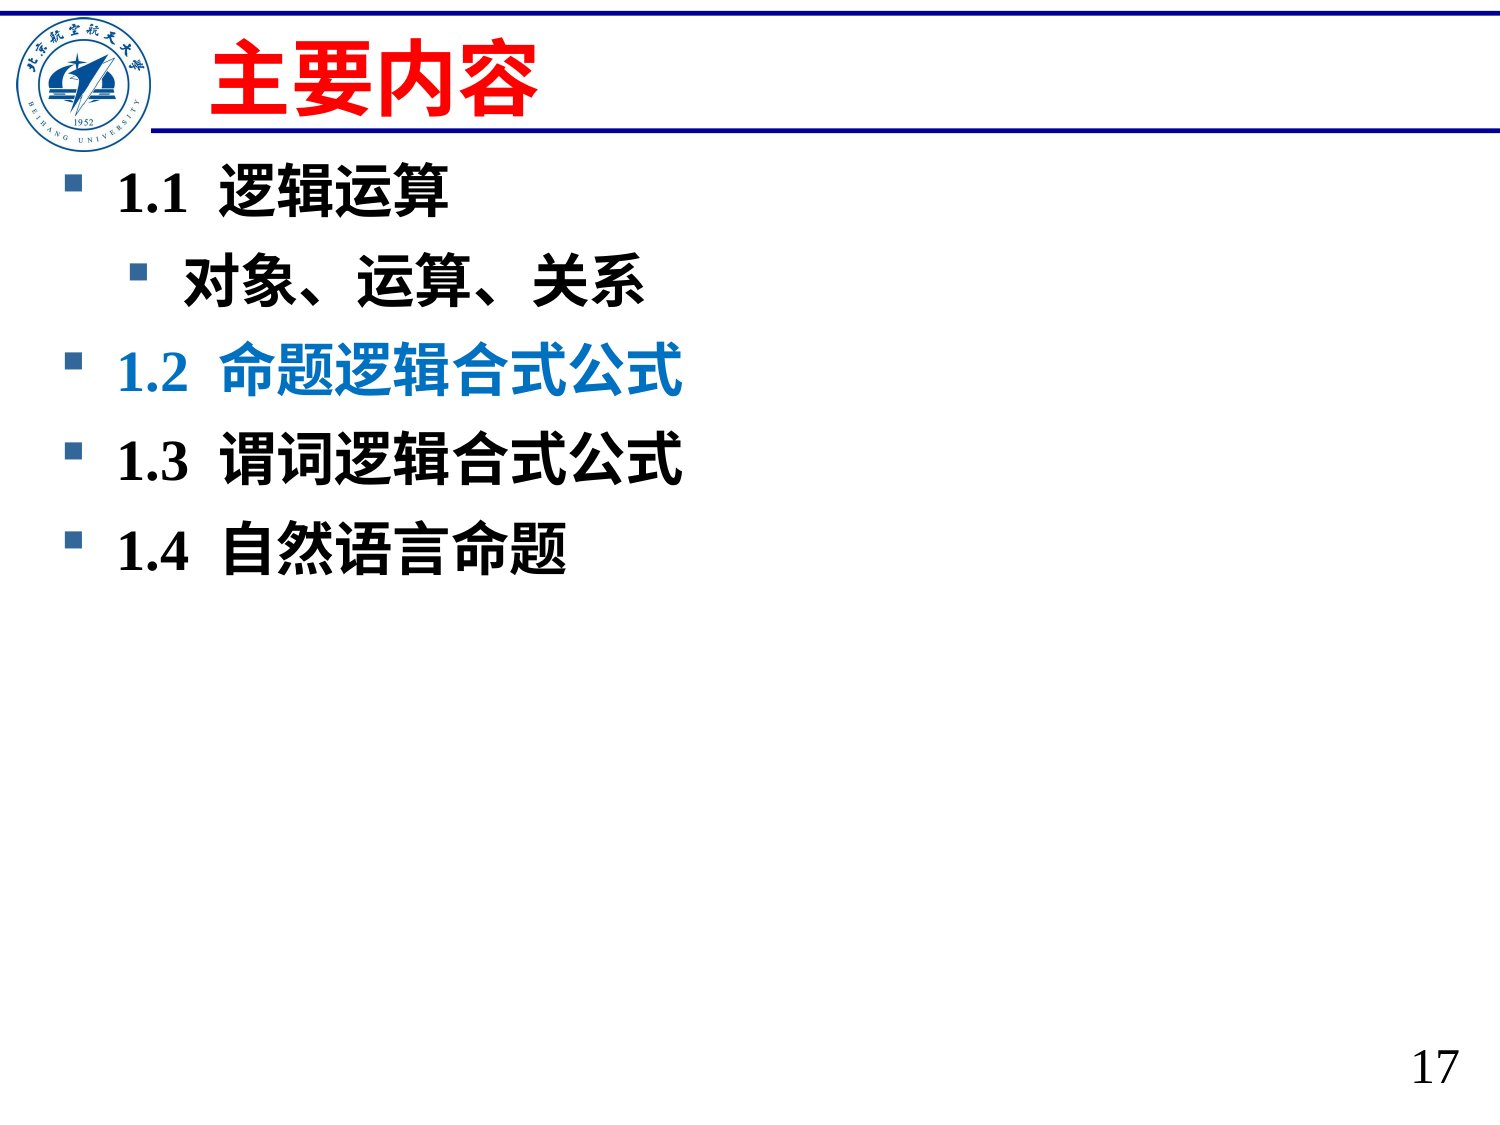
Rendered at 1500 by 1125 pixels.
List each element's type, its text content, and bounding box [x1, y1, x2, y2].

title 主要内容 [192, 32, 1415, 120]
picture [16, 17, 151, 152]
list 1.1 逻辑运算 对象、运算、关系 1.2 命题逻辑合式公式 1.3 谓词逻辑合式公式 1.4 自然语言命题 [45, 155, 1455, 1093]
